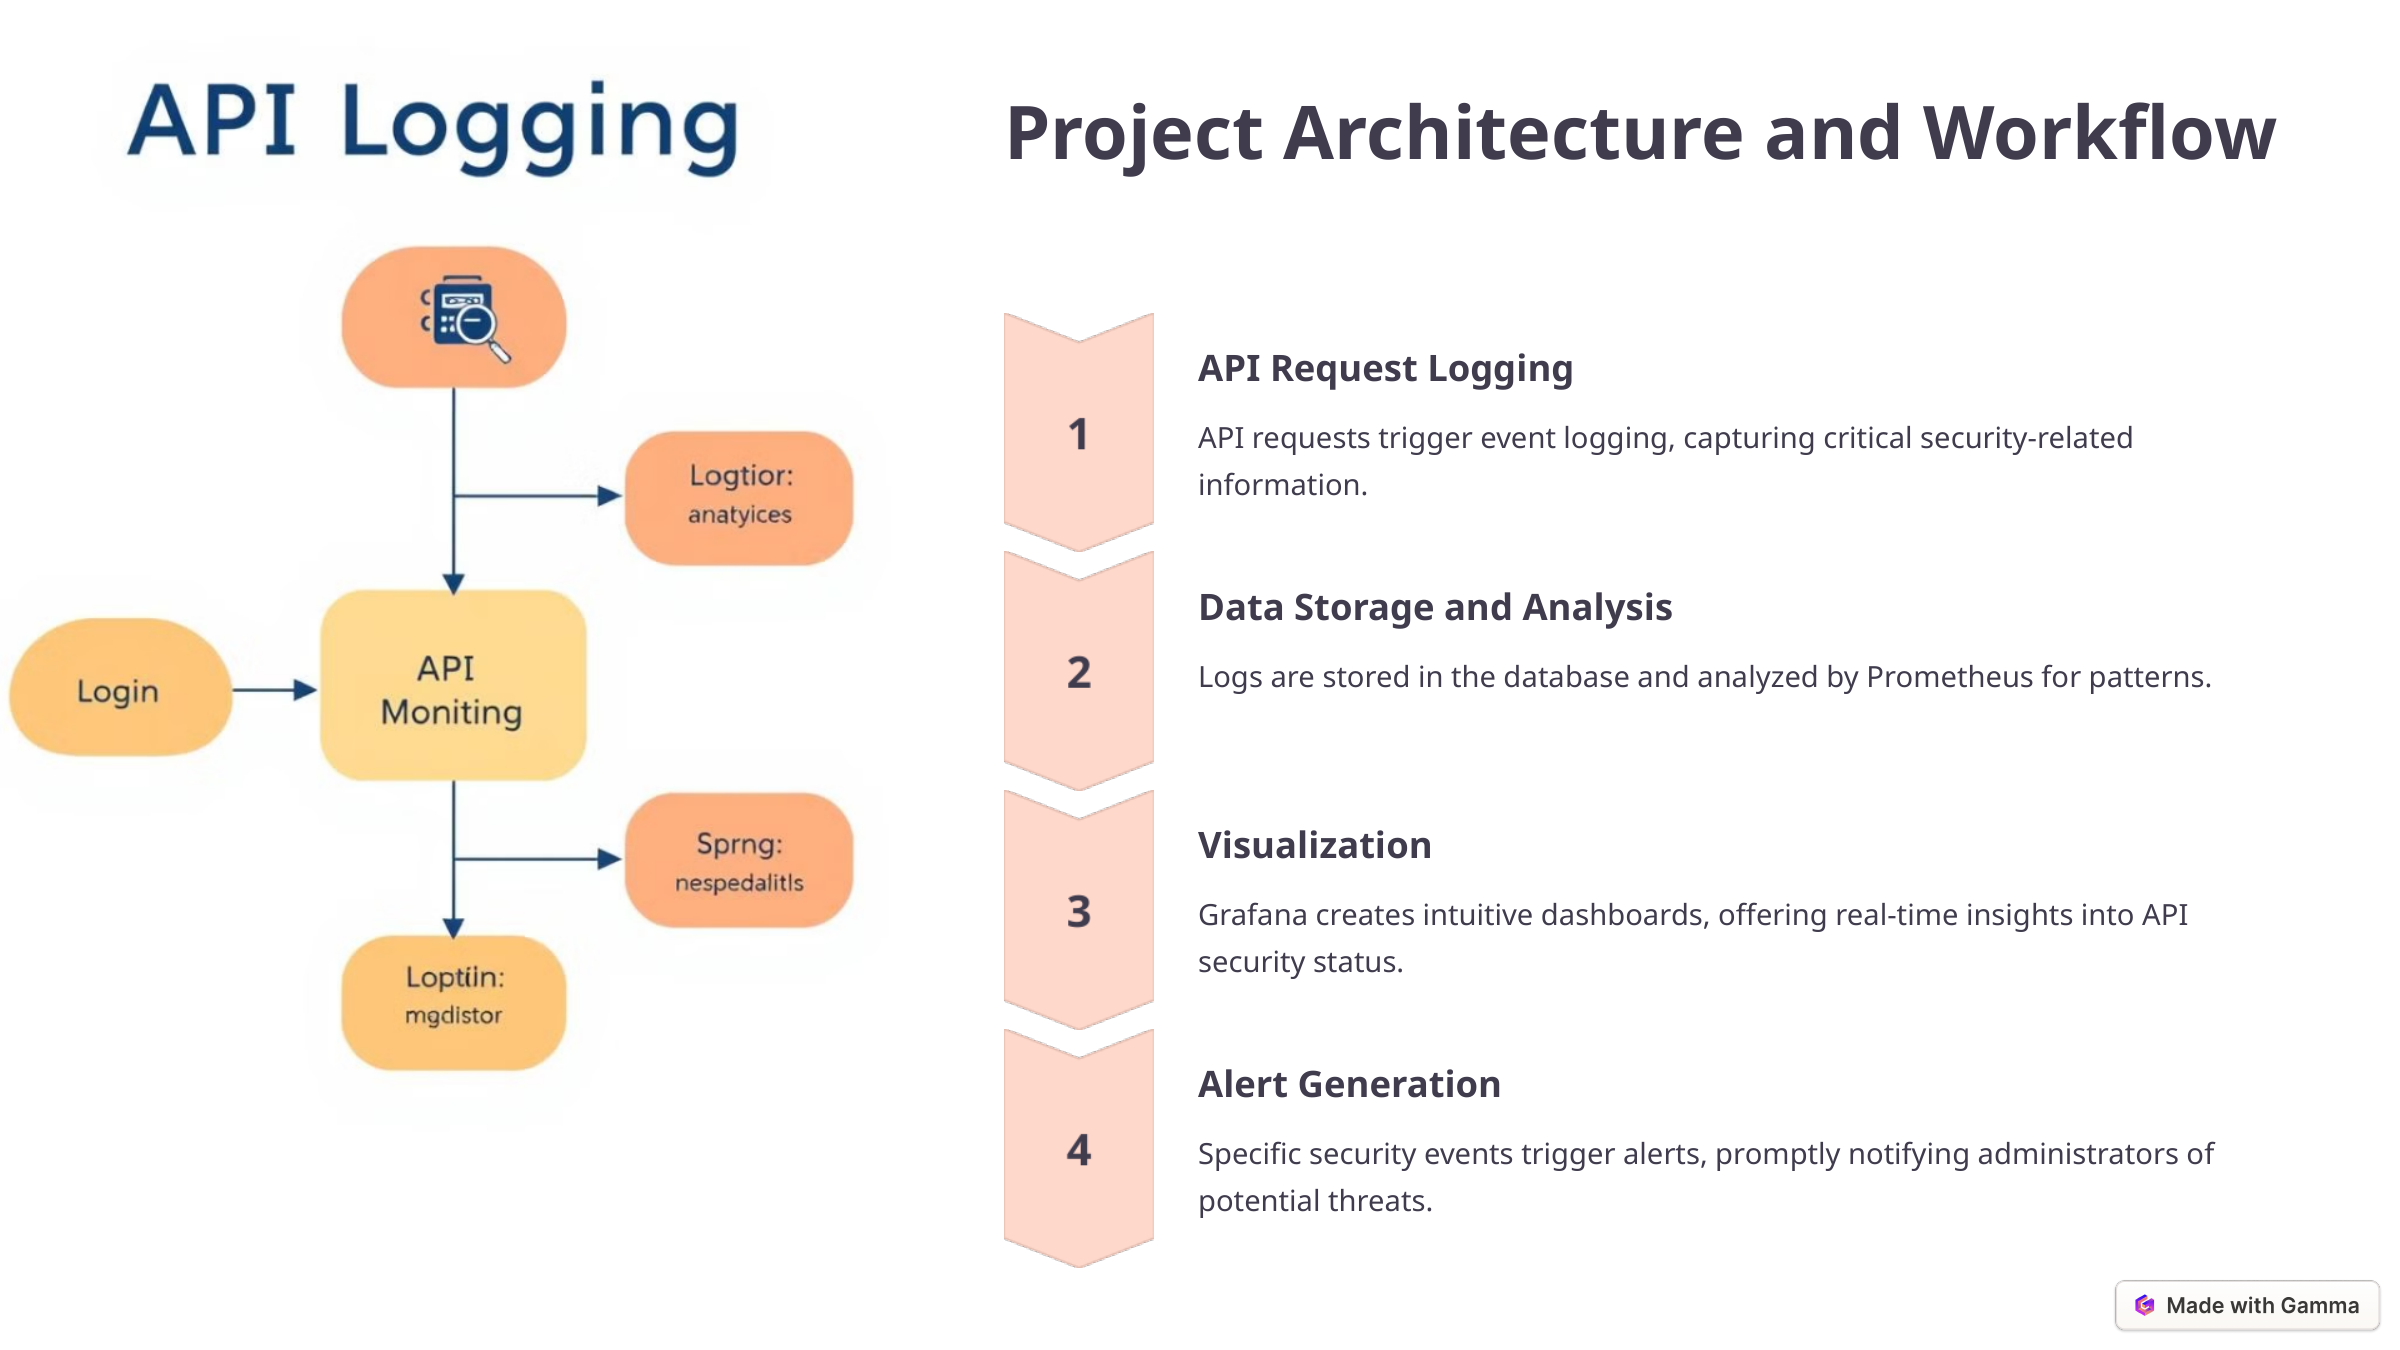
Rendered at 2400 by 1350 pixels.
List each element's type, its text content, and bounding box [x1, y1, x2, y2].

text_box Project Architecture and Workflow [1004, 82, 2296, 269]
text_box Specific security events trigger alerts, promptly notifying administrators of potential threats. [1198, 1123, 2296, 1219]
text_box Grafana creates intuitive dashboards, offering real-time insights into API security status. [1198, 884, 2296, 981]
text_box API requests trigger event logging, capturing critical security-related information. [1198, 407, 2296, 503]
picture [2106, 1271, 2389, 1339]
text_box API Request Logging [1198, 343, 1587, 390]
picture [0, 0, 900, 1350]
text_box Logs are stored in the database and analyzed by Prometheus for patterns. [1198, 646, 2296, 694]
text_box Data Storage and Analysis [1198, 581, 1682, 629]
picture [1004, 313, 1154, 1268]
text_box Alert Generation [1198, 1058, 1571, 1106]
text_box Visualization [1198, 820, 1571, 867]
